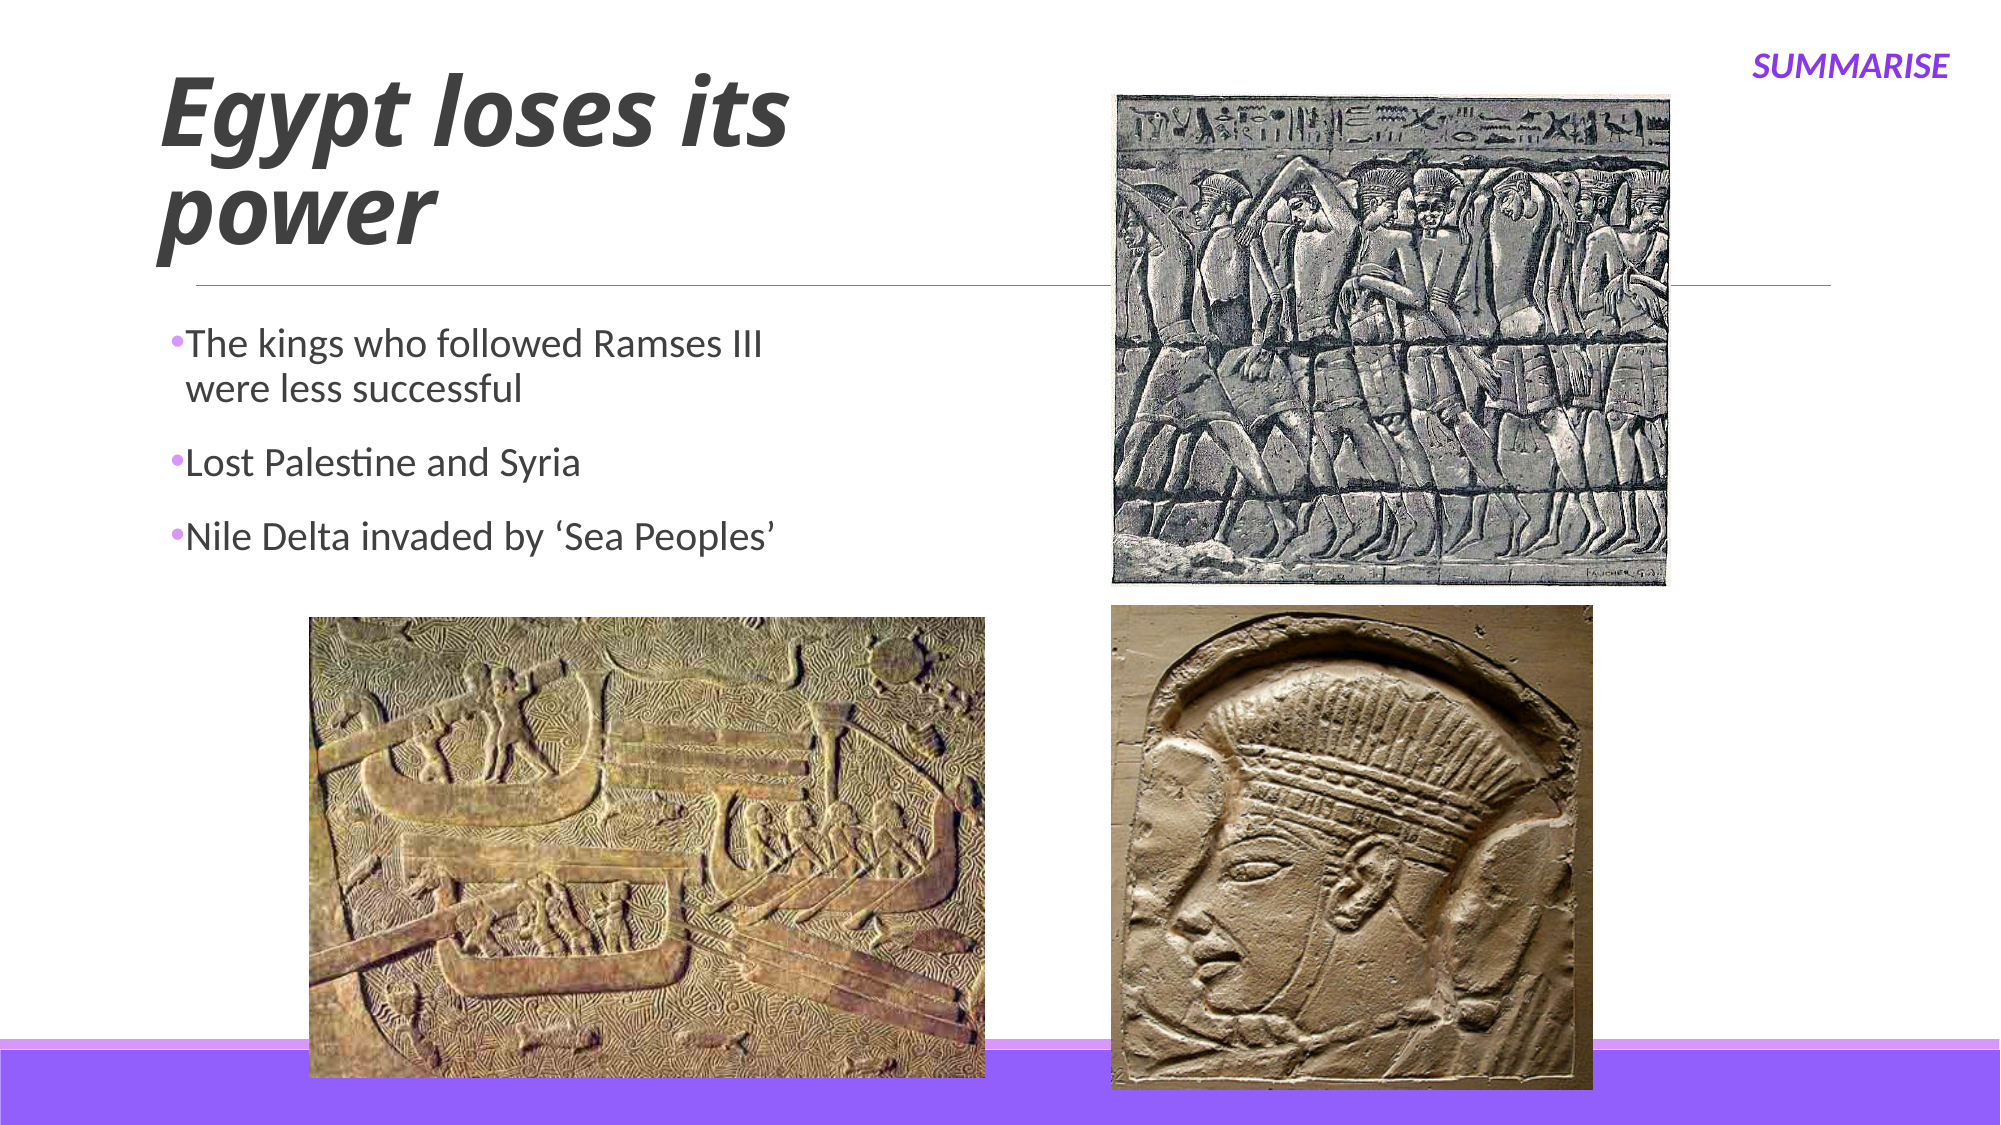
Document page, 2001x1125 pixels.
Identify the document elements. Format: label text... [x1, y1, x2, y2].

list The kings who followed Ramses III were less successful Lost Palestine and Syria Nile Delta invaded by ‘Sea Peoples’ [170, 313, 787, 974]
text_box SUMMARISE [1532, 33, 1965, 94]
picture [308, 616, 986, 1078]
picture [1110, 604, 1593, 1090]
picture [1110, 93, 1671, 588]
title Egypt loses its power [144, 59, 985, 272]
